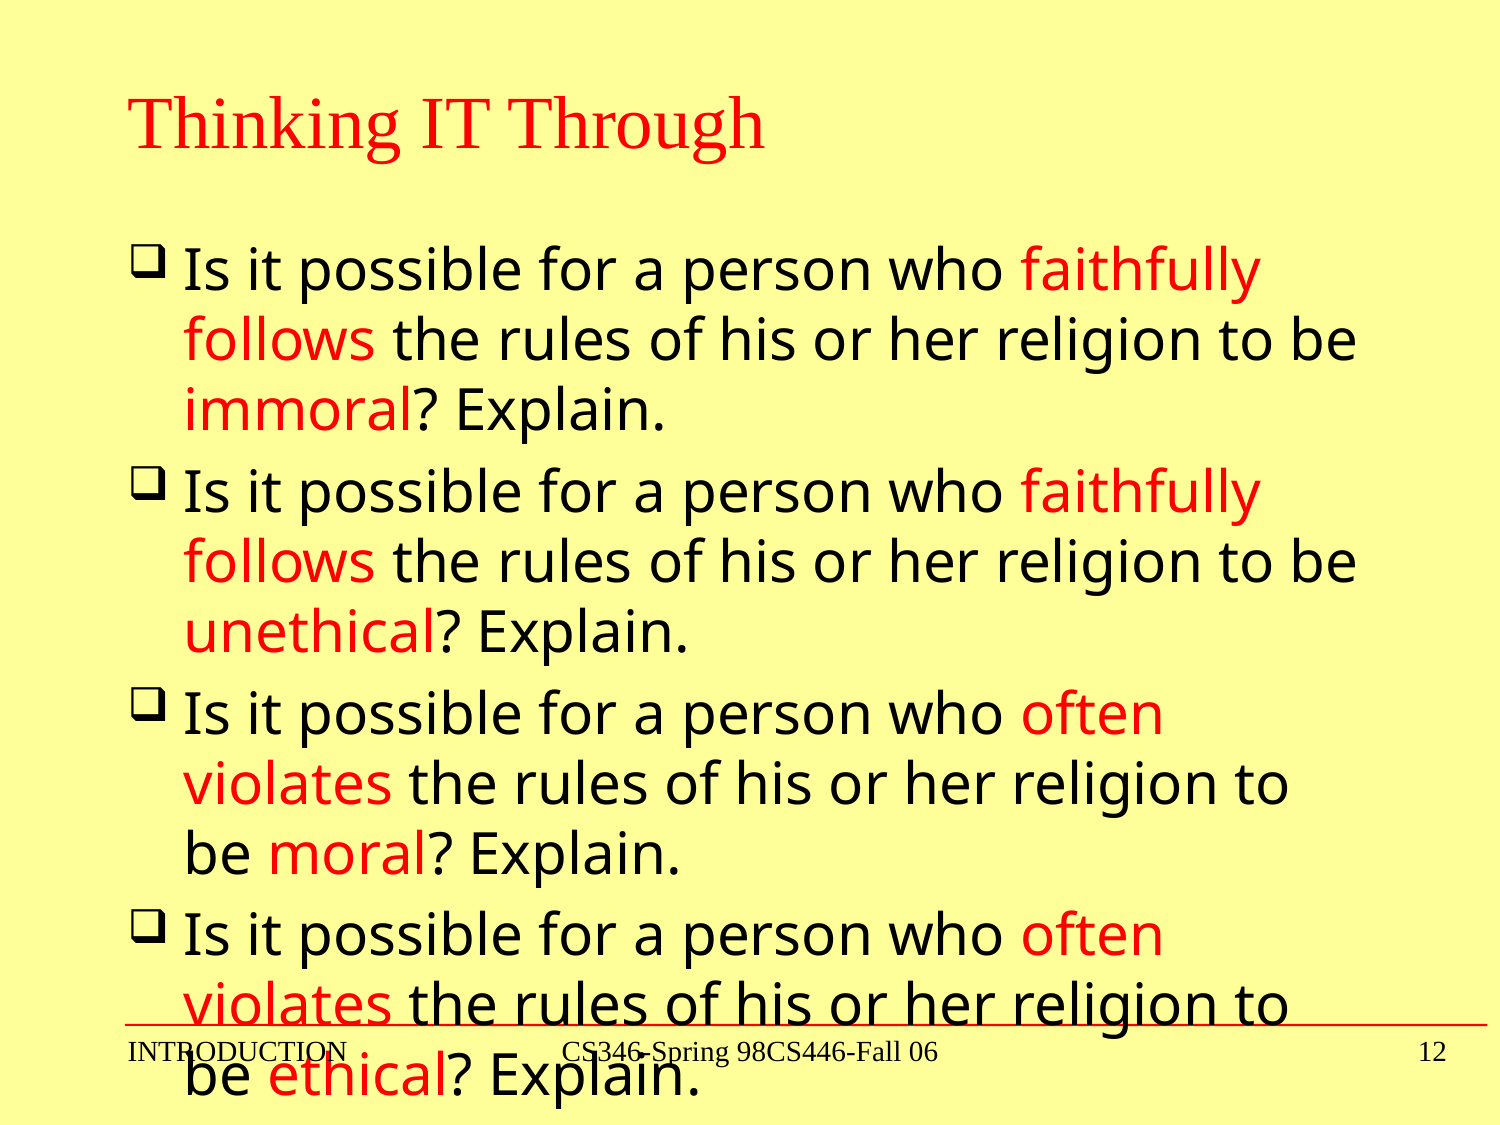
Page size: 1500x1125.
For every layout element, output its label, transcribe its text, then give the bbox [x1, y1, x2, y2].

slide_number 12 [1149, 1024, 1463, 1101]
slide_number INTRODUCTION [112, 1024, 501, 1101]
title Thinking IT Through [112, 24, 1388, 213]
footer CS346-Spring 98CS446-Fall 06 [512, 1024, 988, 1101]
list Is it possible for a person who faithfully follows the rules of his or her religion to be immoral? Explain. Is it possible for a person who faithfully follows the rules of his or her religion to be unethical? Explain. Is it possible for a person who often violates the rules of his or her religion to be moral? Explain. Is it possible for a person who often violates the rules of his or her religion to be ethical? Explain. [112, 224, 1388, 1001]
